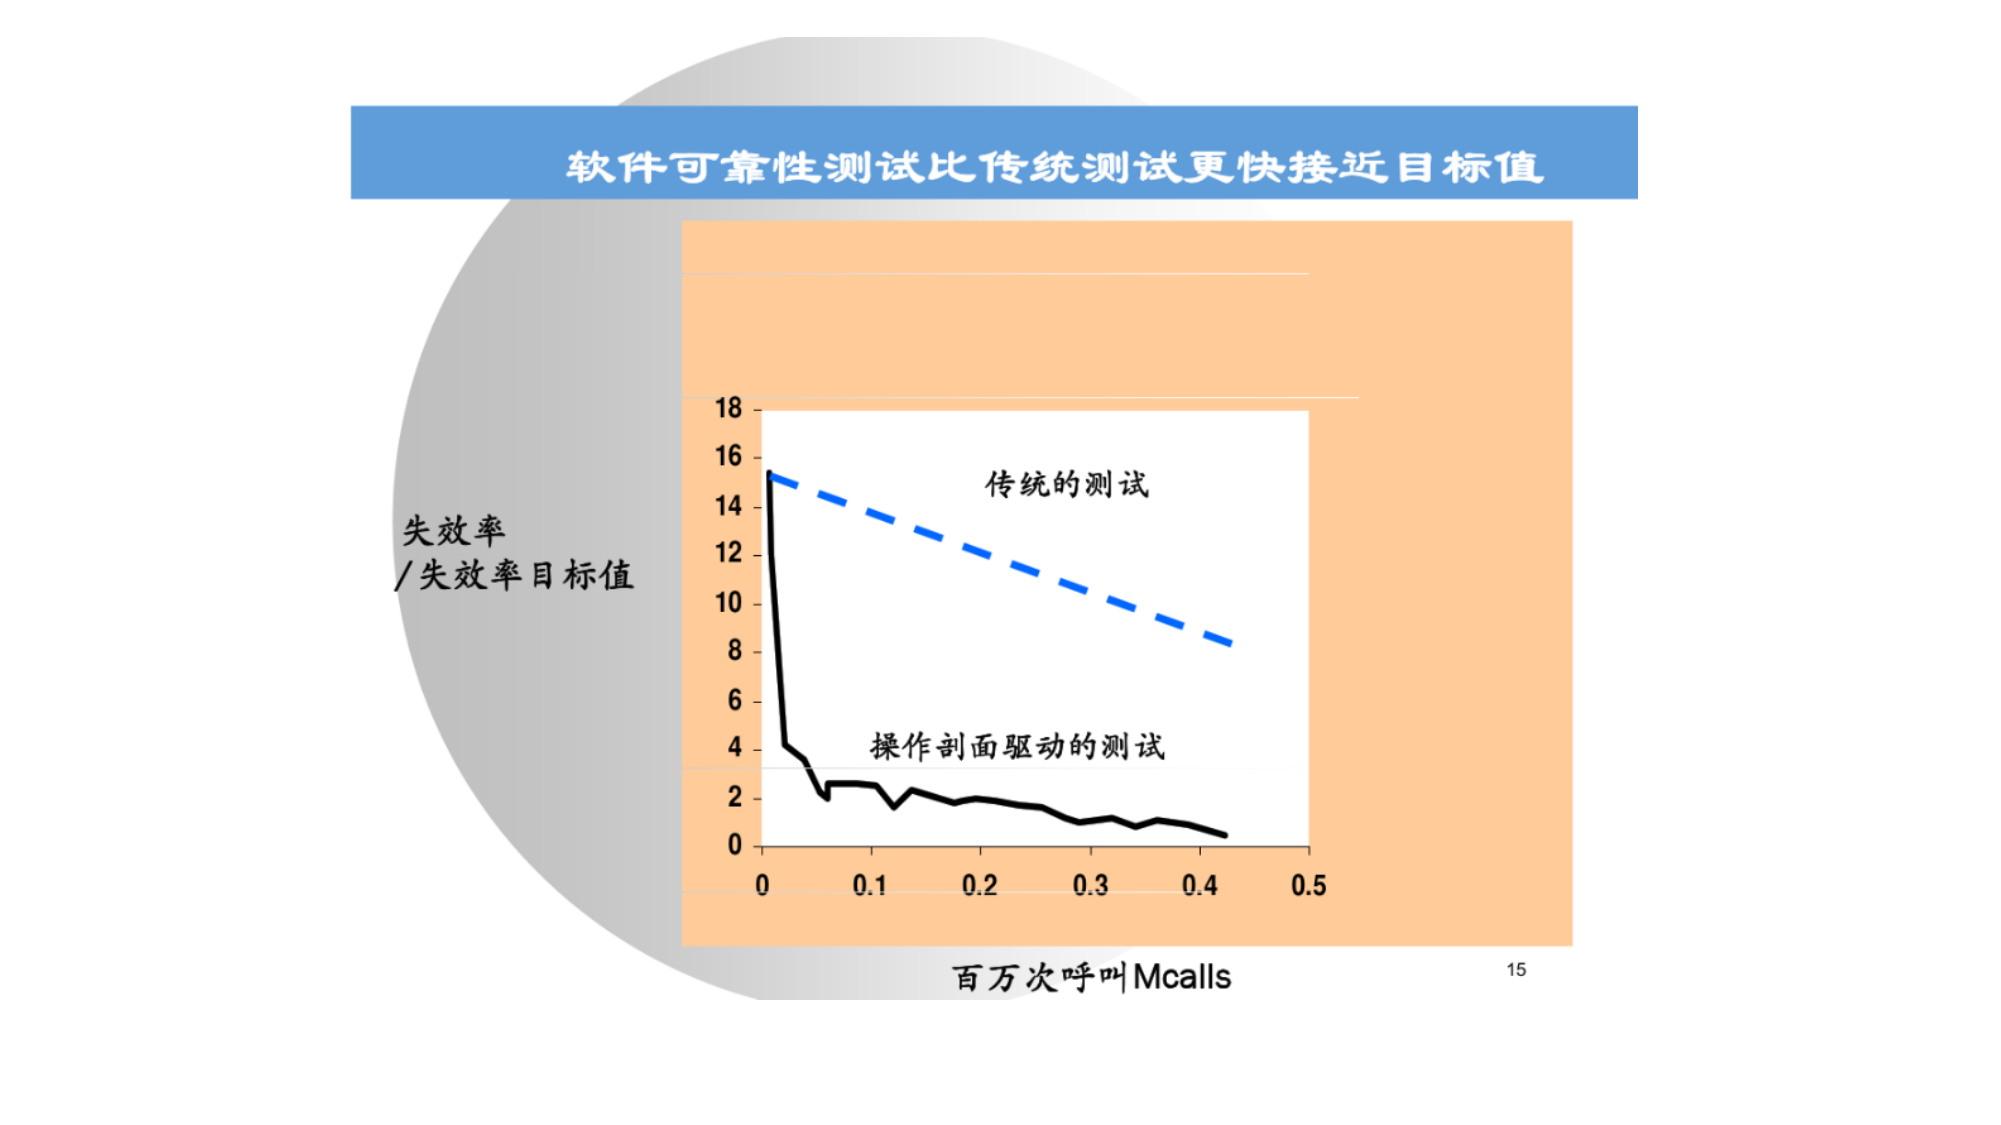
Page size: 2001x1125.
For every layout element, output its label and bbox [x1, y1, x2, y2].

picture [337, 37, 1638, 1000]
